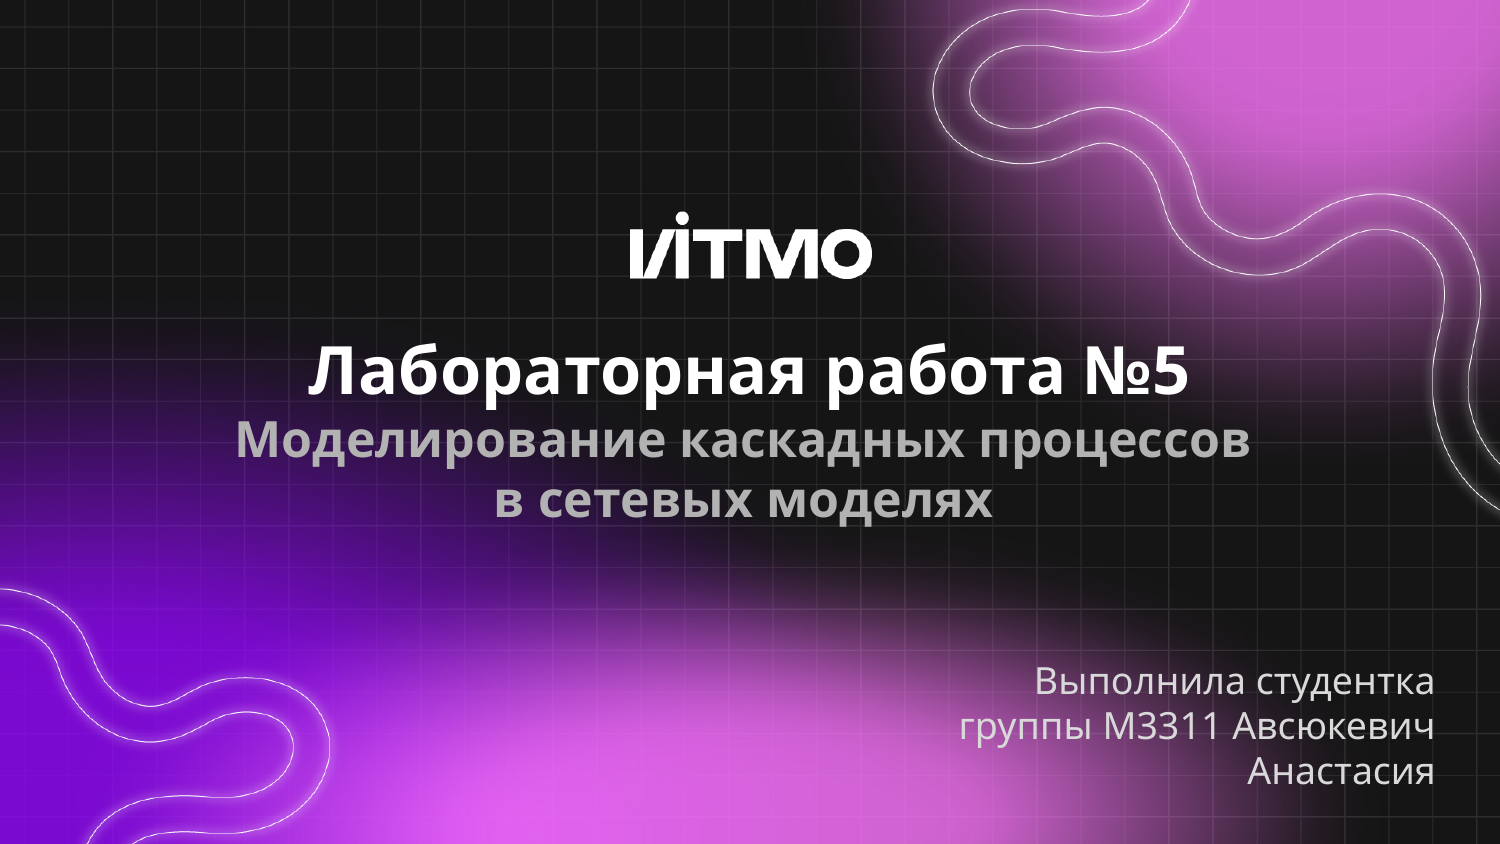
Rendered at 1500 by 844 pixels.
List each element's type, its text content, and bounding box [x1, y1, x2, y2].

title Лабораторная работа №5 Моделирование каскадных процессов в сетевых моделях [36, 342, 1464, 574]
text_box Выполнила студентка группы М3311 Авсюкевич Анастасия [925, 649, 1451, 844]
picture [0, 0, 1500, 844]
